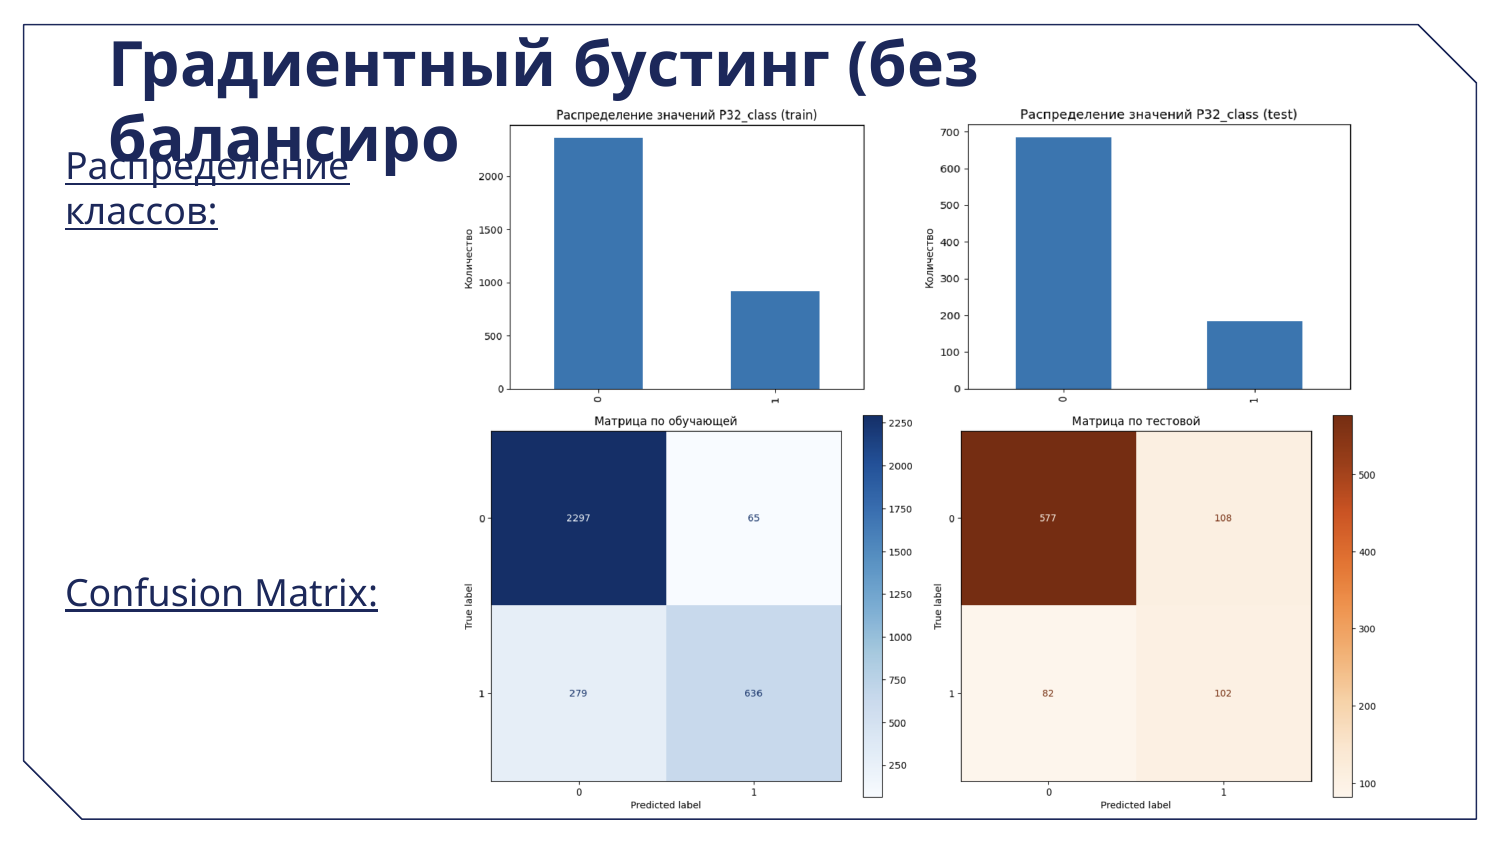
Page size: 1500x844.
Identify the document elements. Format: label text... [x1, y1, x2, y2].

subtitle Распределение классов: [25, 127, 453, 377]
picture [458, 408, 1381, 817]
picture [919, 103, 1354, 404]
title Градиентный бустинг (без балансировки) [93, 9, 1407, 104]
picture [458, 103, 868, 404]
text_box Confusion Matrix: [25, 553, 453, 803]
